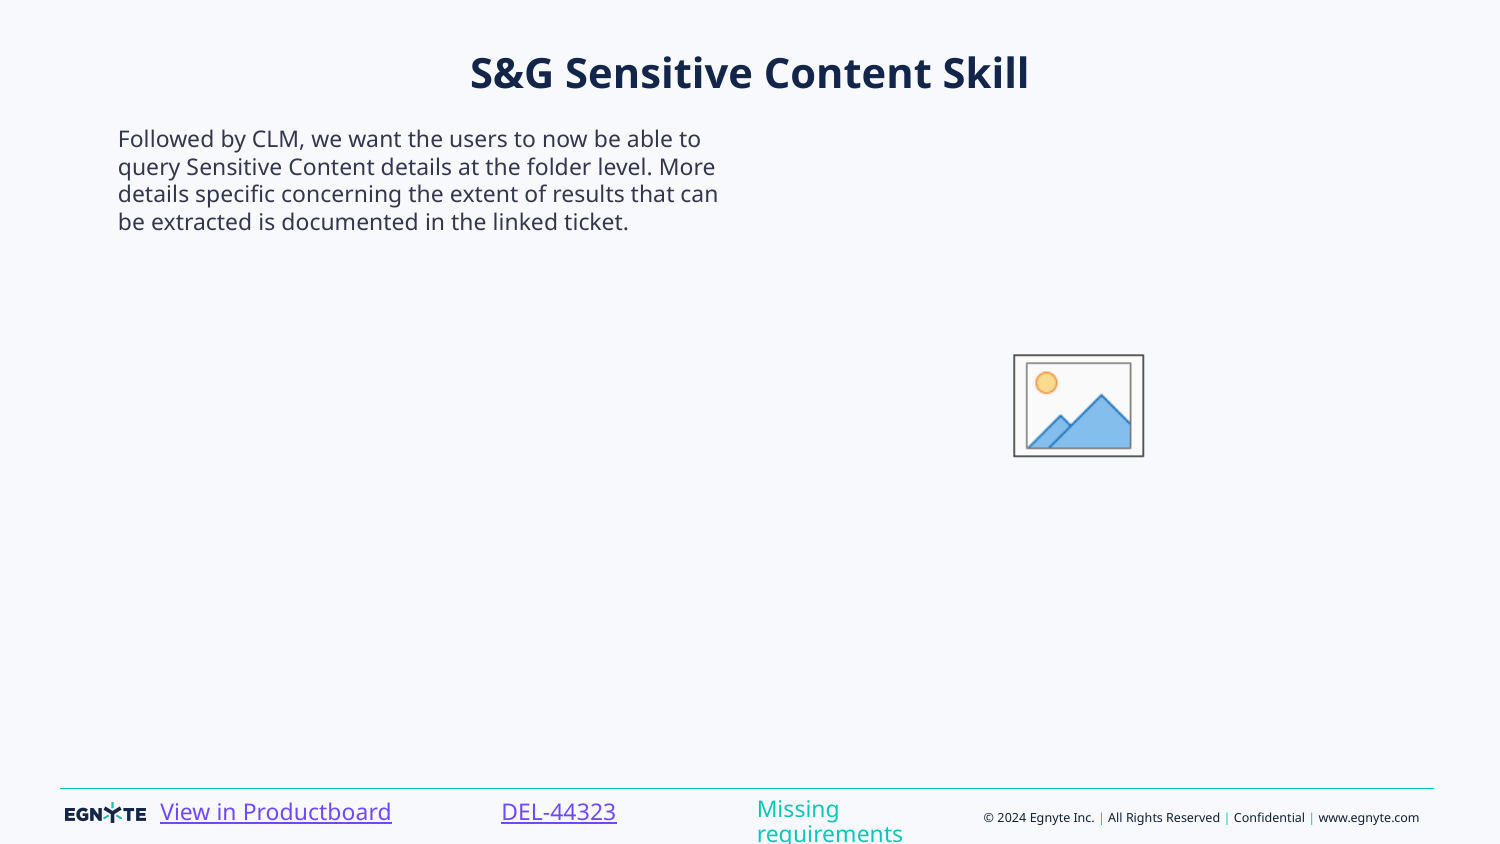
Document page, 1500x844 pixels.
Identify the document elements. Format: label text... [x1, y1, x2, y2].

picture [761, 119, 1397, 693]
list DEL-44323 [486, 790, 741, 835]
list Missing requirements [742, 790, 997, 835]
list Followed by CLM, we want the users to now be able to query Sensitive Content details at the folder level. More details specific concerning the extent of results that can be extracted is documented in the linked ticket. [103, 117, 741, 693]
picture [65, 802, 145, 823]
title S&G Sensitive Content Skill [103, 44, 1397, 106]
list View in Productboard [145, 790, 486, 835]
